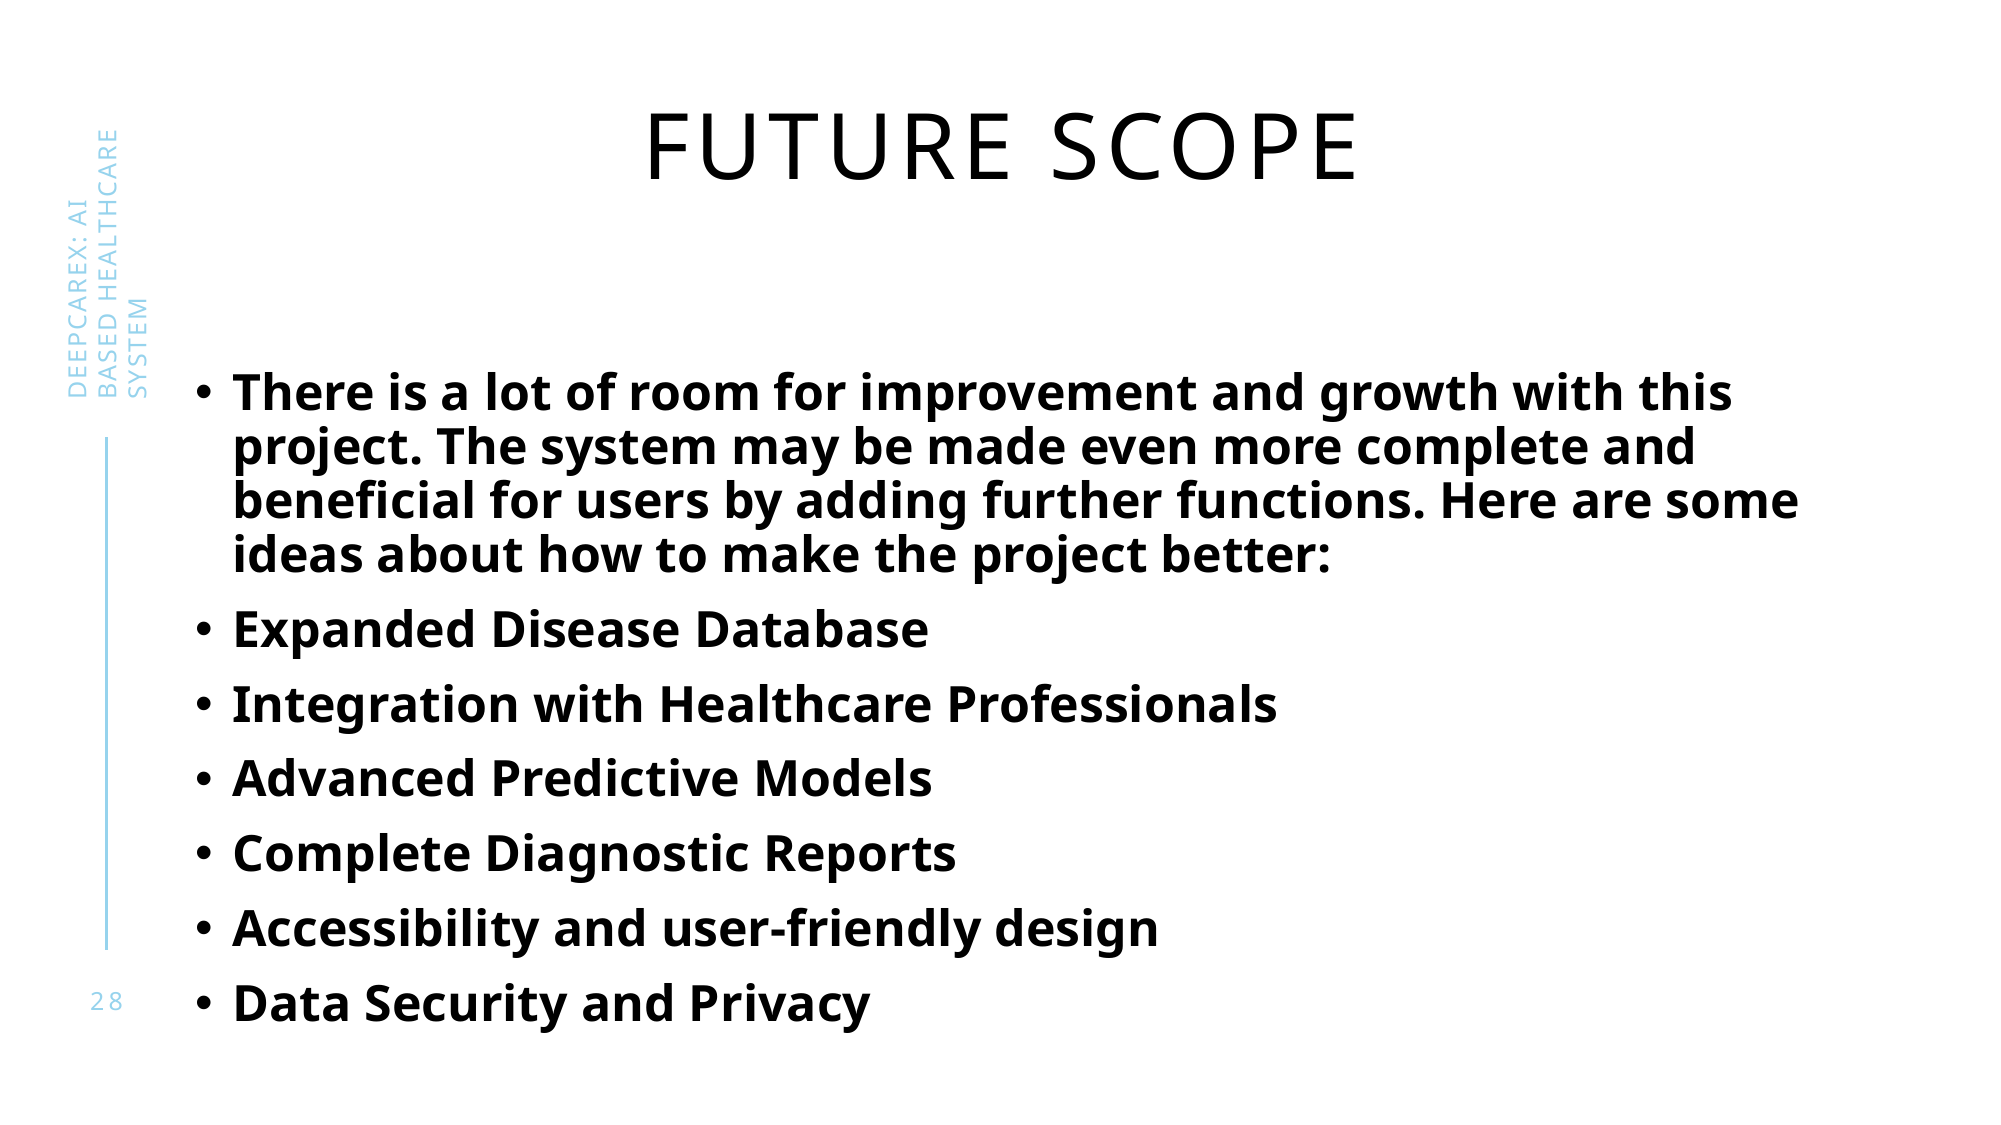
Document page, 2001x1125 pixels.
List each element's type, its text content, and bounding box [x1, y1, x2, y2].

footer DeepCareX: AI based Healthcare System [90, 107, 122, 400]
slide_number 28 [68, 987, 144, 1018]
list There is a lot of room for improvement and growth with this project. The system may be made even more complete and beneficial for users by adding further functions. Here are some ideas about how to make the project better: Expanded Disease Database Integration with Healthcare Professionals Advanced Predictive Models Complete Diagnostic Reports Accessibility and user-friendly design Data Security and Privacy [195, 286, 1808, 1001]
title FUTURE SCOPE [195, 99, 1808, 250]
